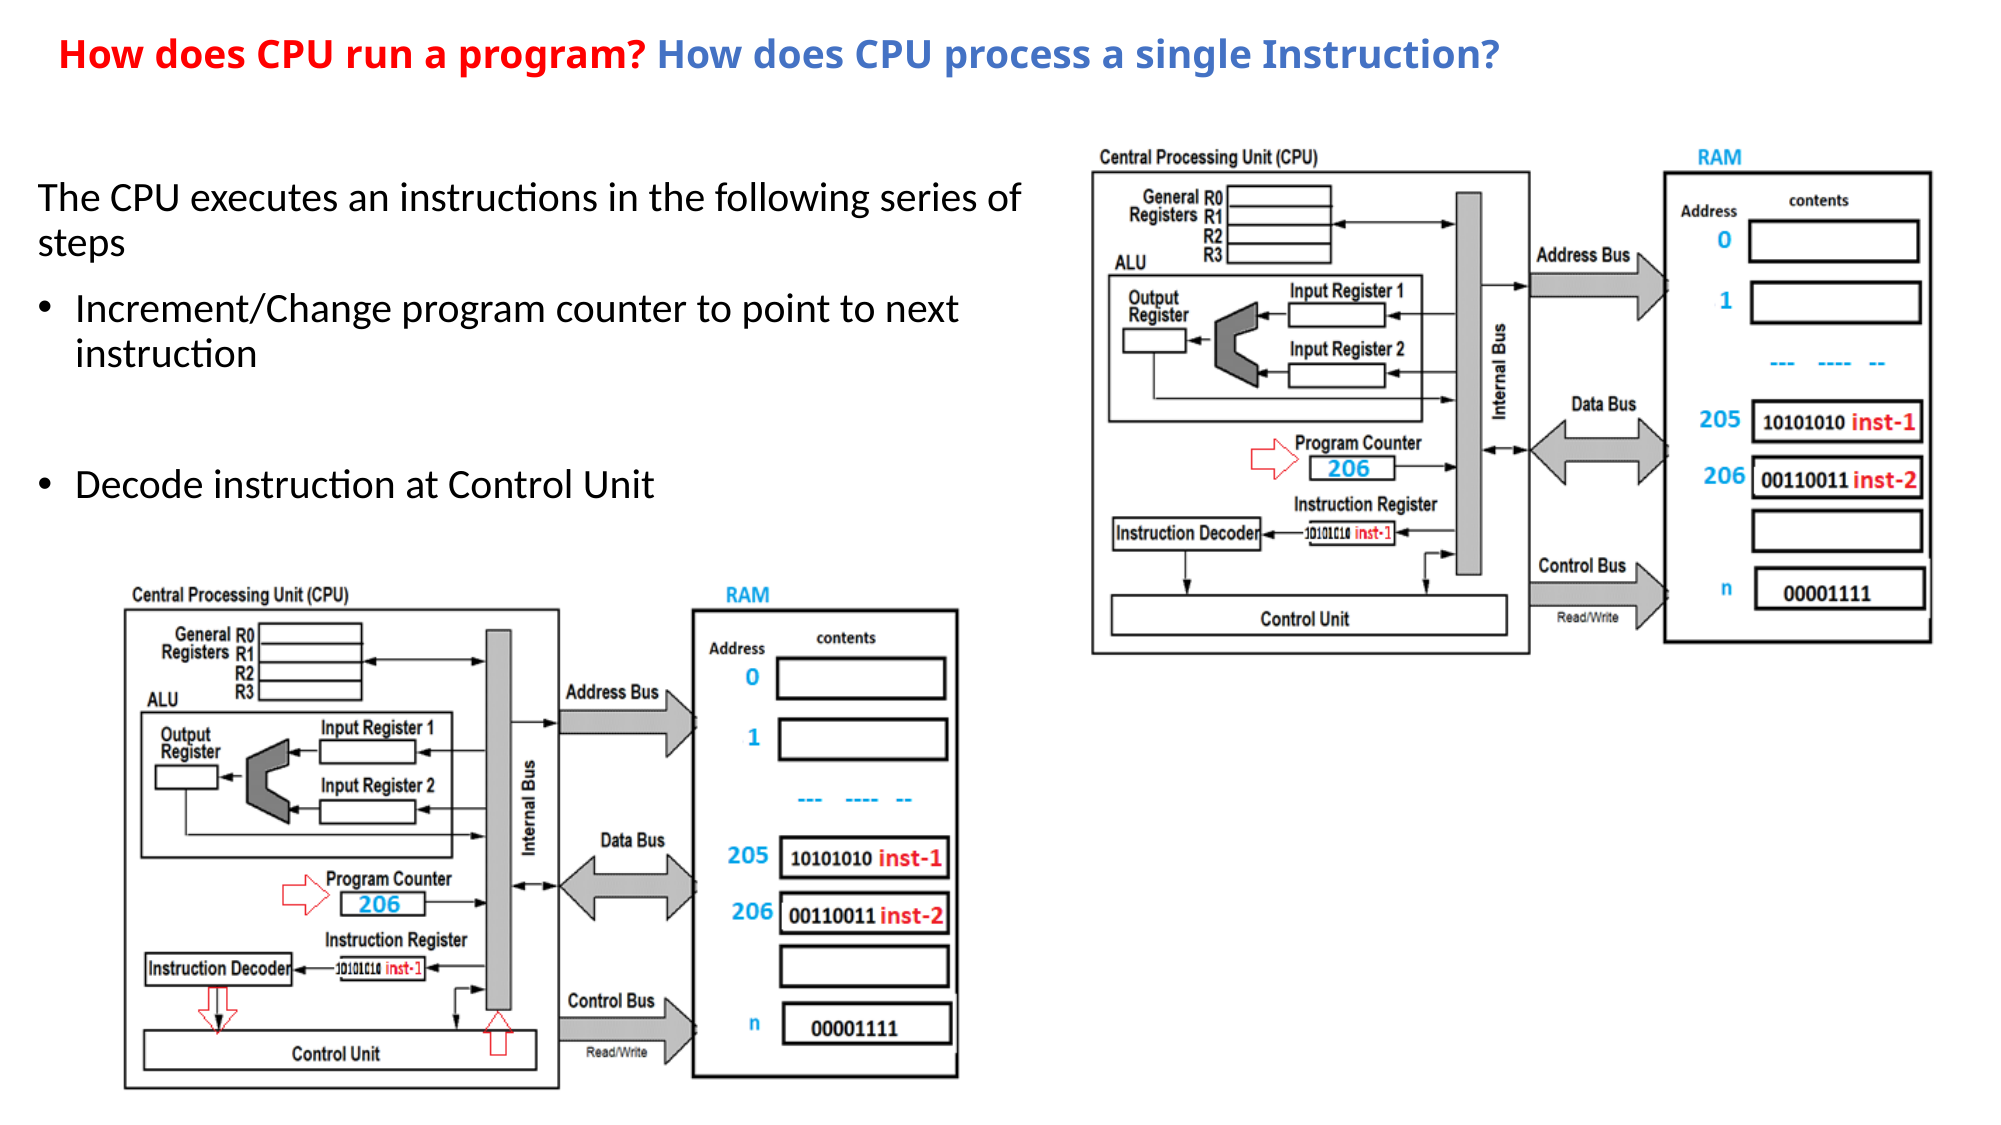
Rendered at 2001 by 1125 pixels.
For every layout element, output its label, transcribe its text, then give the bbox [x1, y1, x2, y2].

picture [1076, 138, 1942, 662]
picture [117, 573, 967, 1098]
list The CPU executes an instructions in the following series of steps Increment/Change program counter to point to next instruction Decode instruction at Control Unit [22, 96, 1063, 542]
title How does CPU run a program? How does CPU process a single Instruction? [42, 14, 1768, 97]
